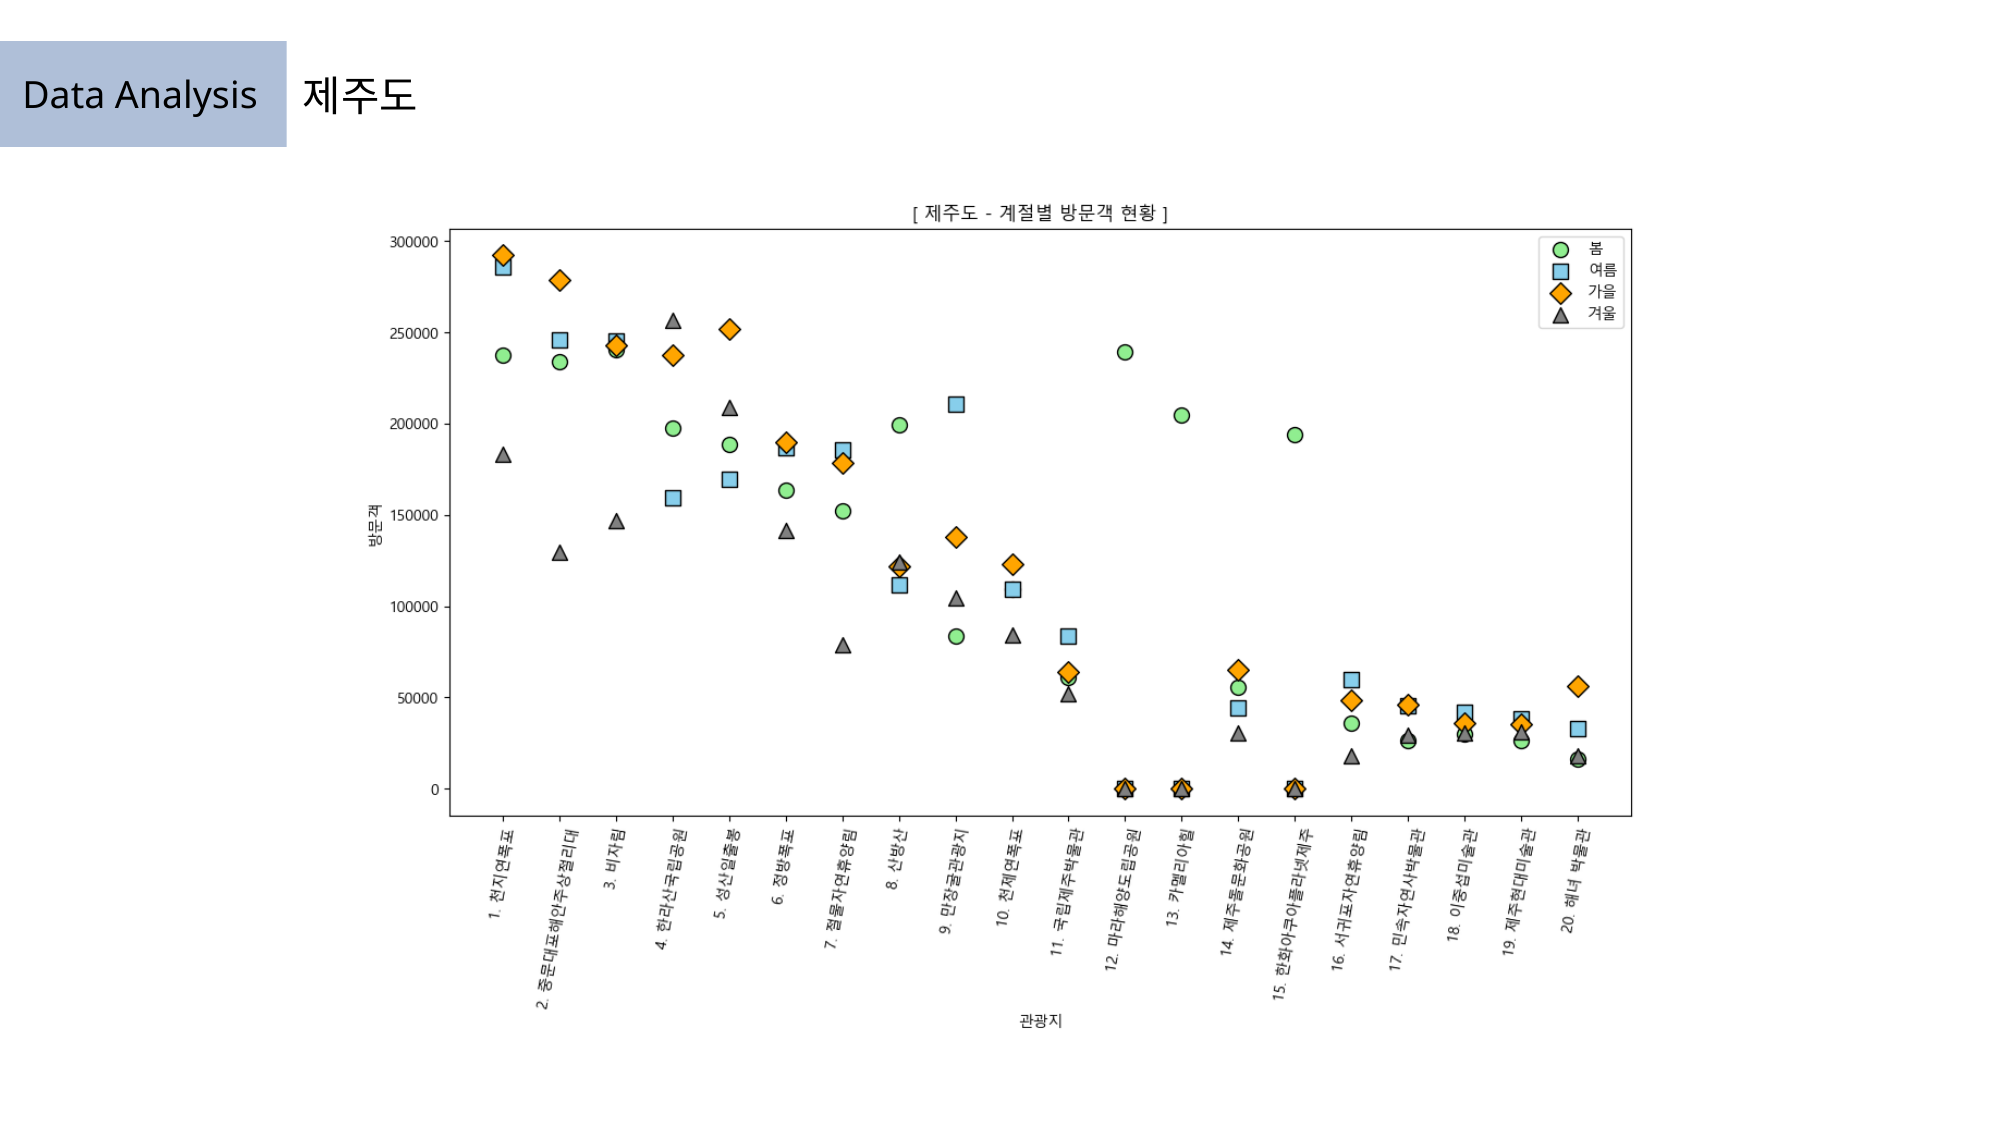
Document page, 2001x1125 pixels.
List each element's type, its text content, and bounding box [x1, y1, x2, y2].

text_box 제주도 [288, 62, 434, 128]
text_box [0, 40, 288, 148]
text_box Data Analysis [7, 63, 274, 124]
picture [358, 194, 1642, 1040]
